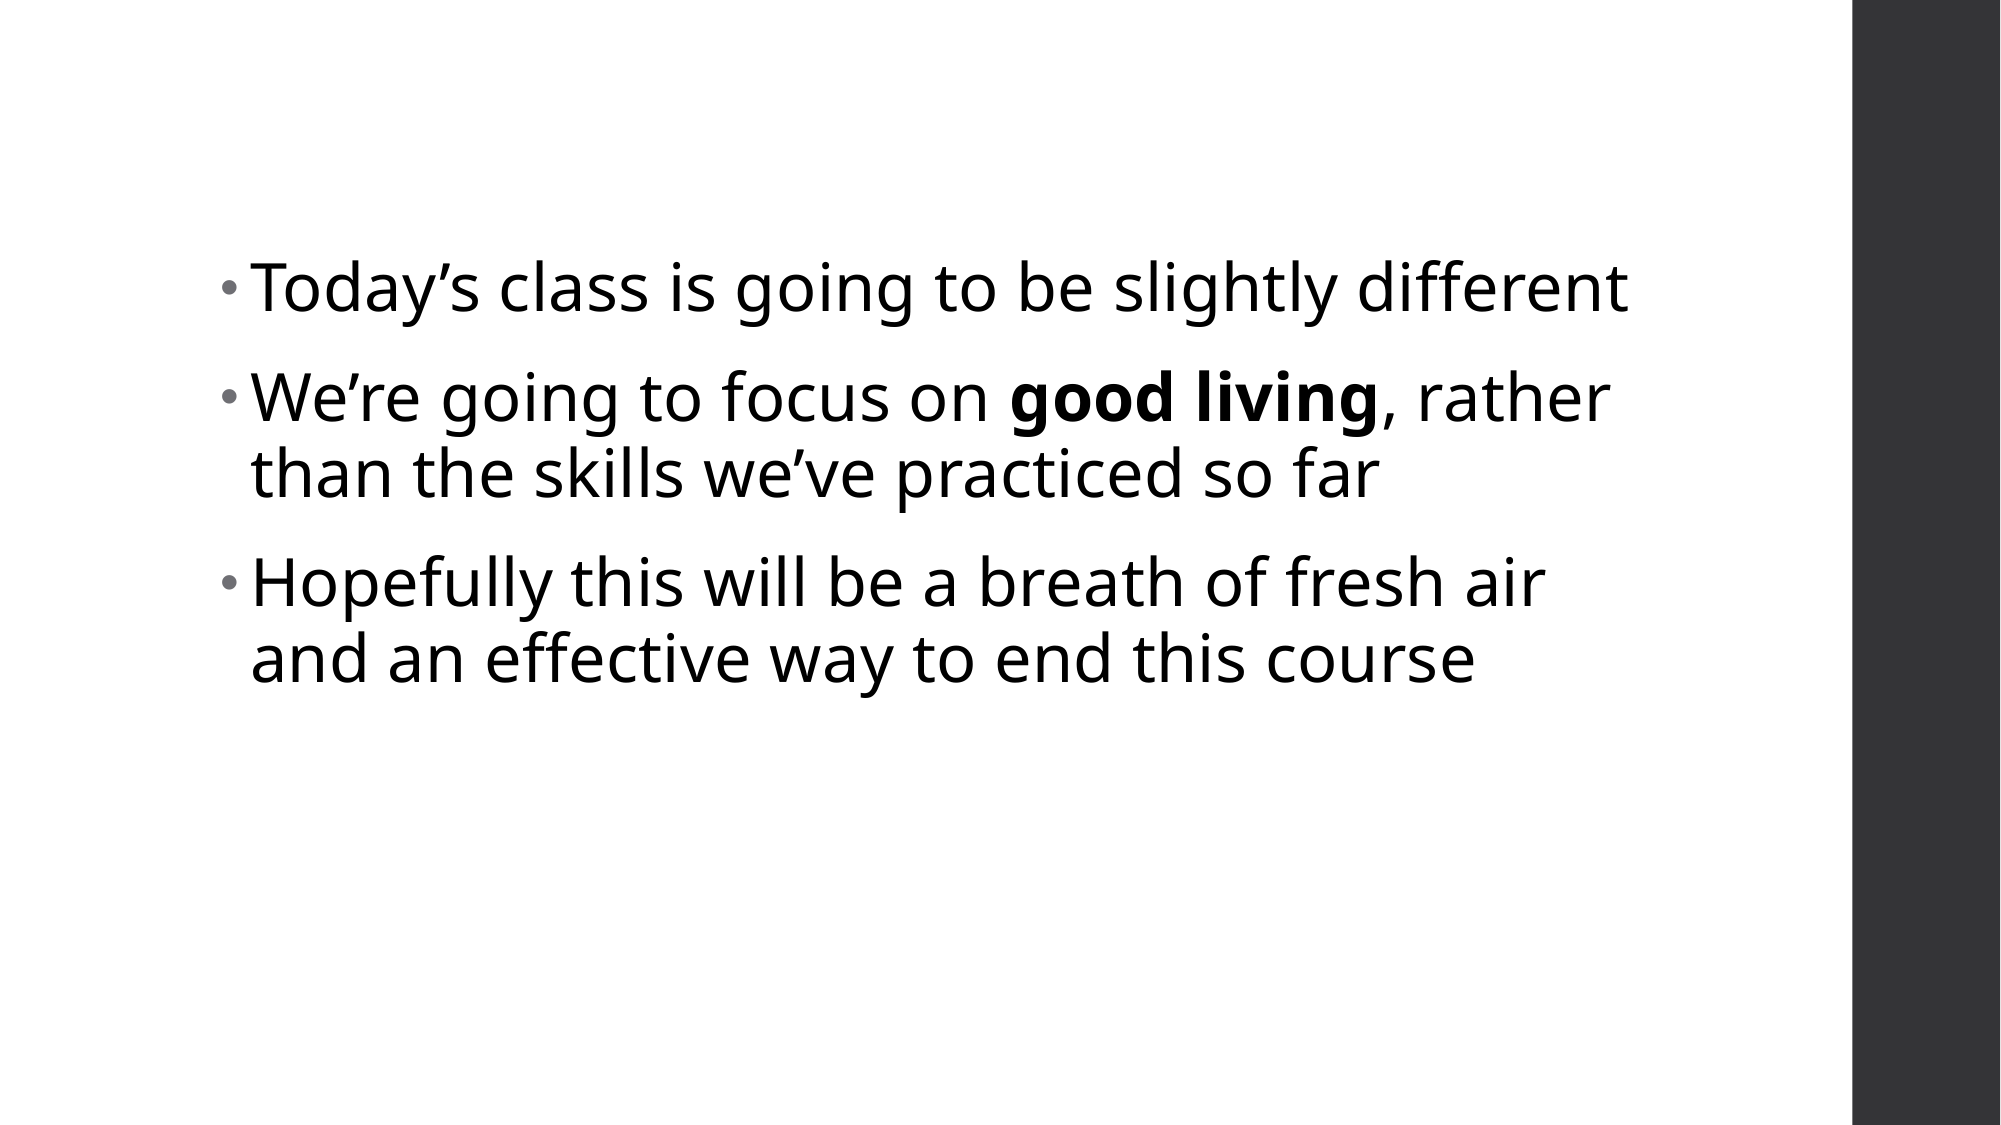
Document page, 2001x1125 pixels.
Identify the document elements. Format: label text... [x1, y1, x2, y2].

list Today’s class is going to be slightly different We’re going to focus on good living, rather than the skills we’ve practiced so far Hopefully this will be a breath of fresh air and an effective way to end this course [205, 243, 1702, 958]
